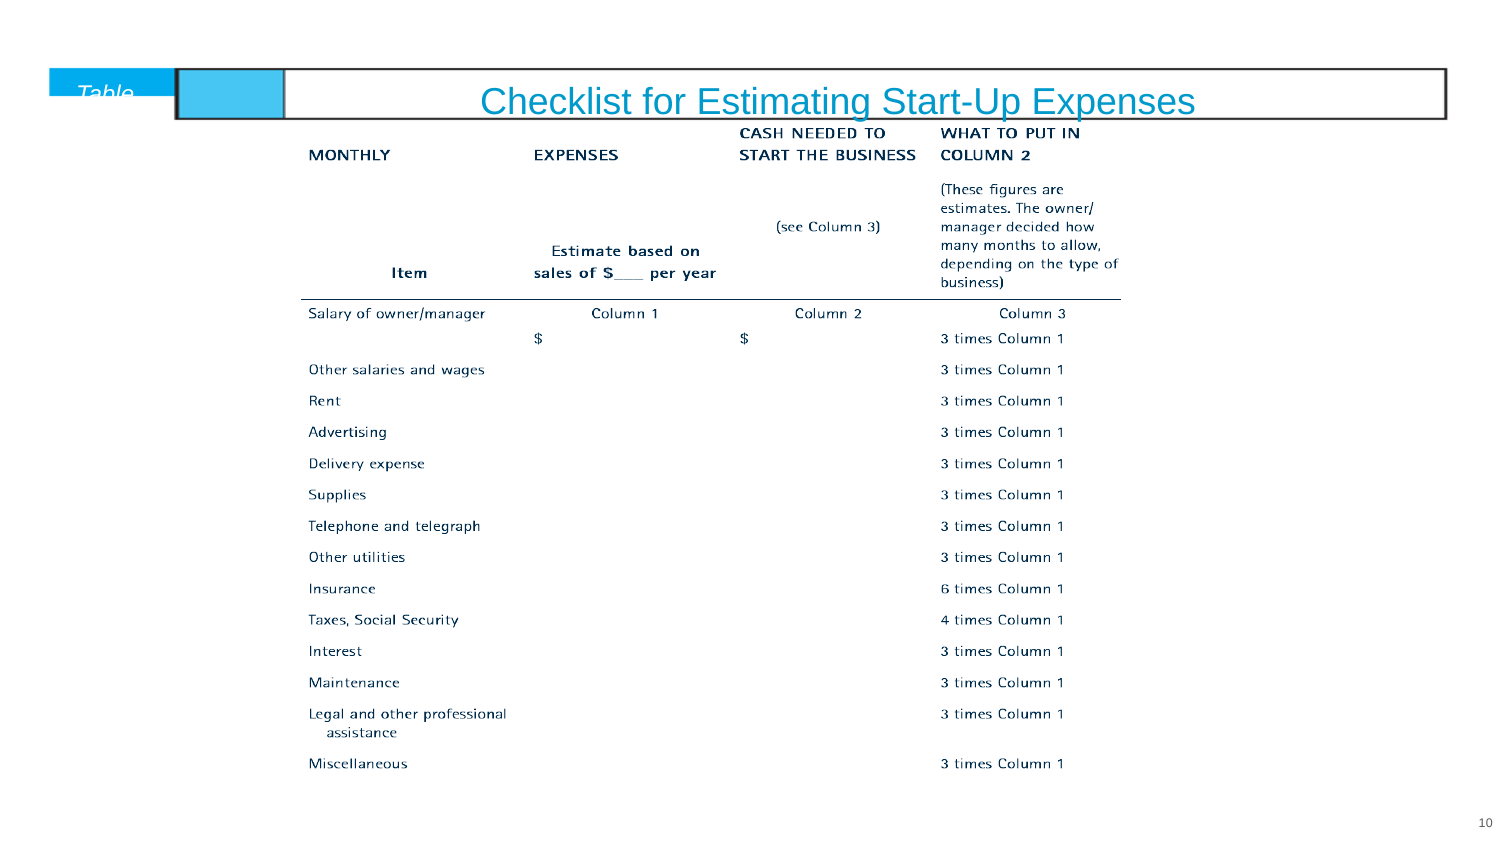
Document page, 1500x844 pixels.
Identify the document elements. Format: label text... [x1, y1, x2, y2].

picture [301, 121, 1121, 771]
slide_number ‹#› [1402, 807, 1493, 838]
title Table 7.2 Checklist for Estimating Start-Up Expenses [48, 66, 1449, 123]
